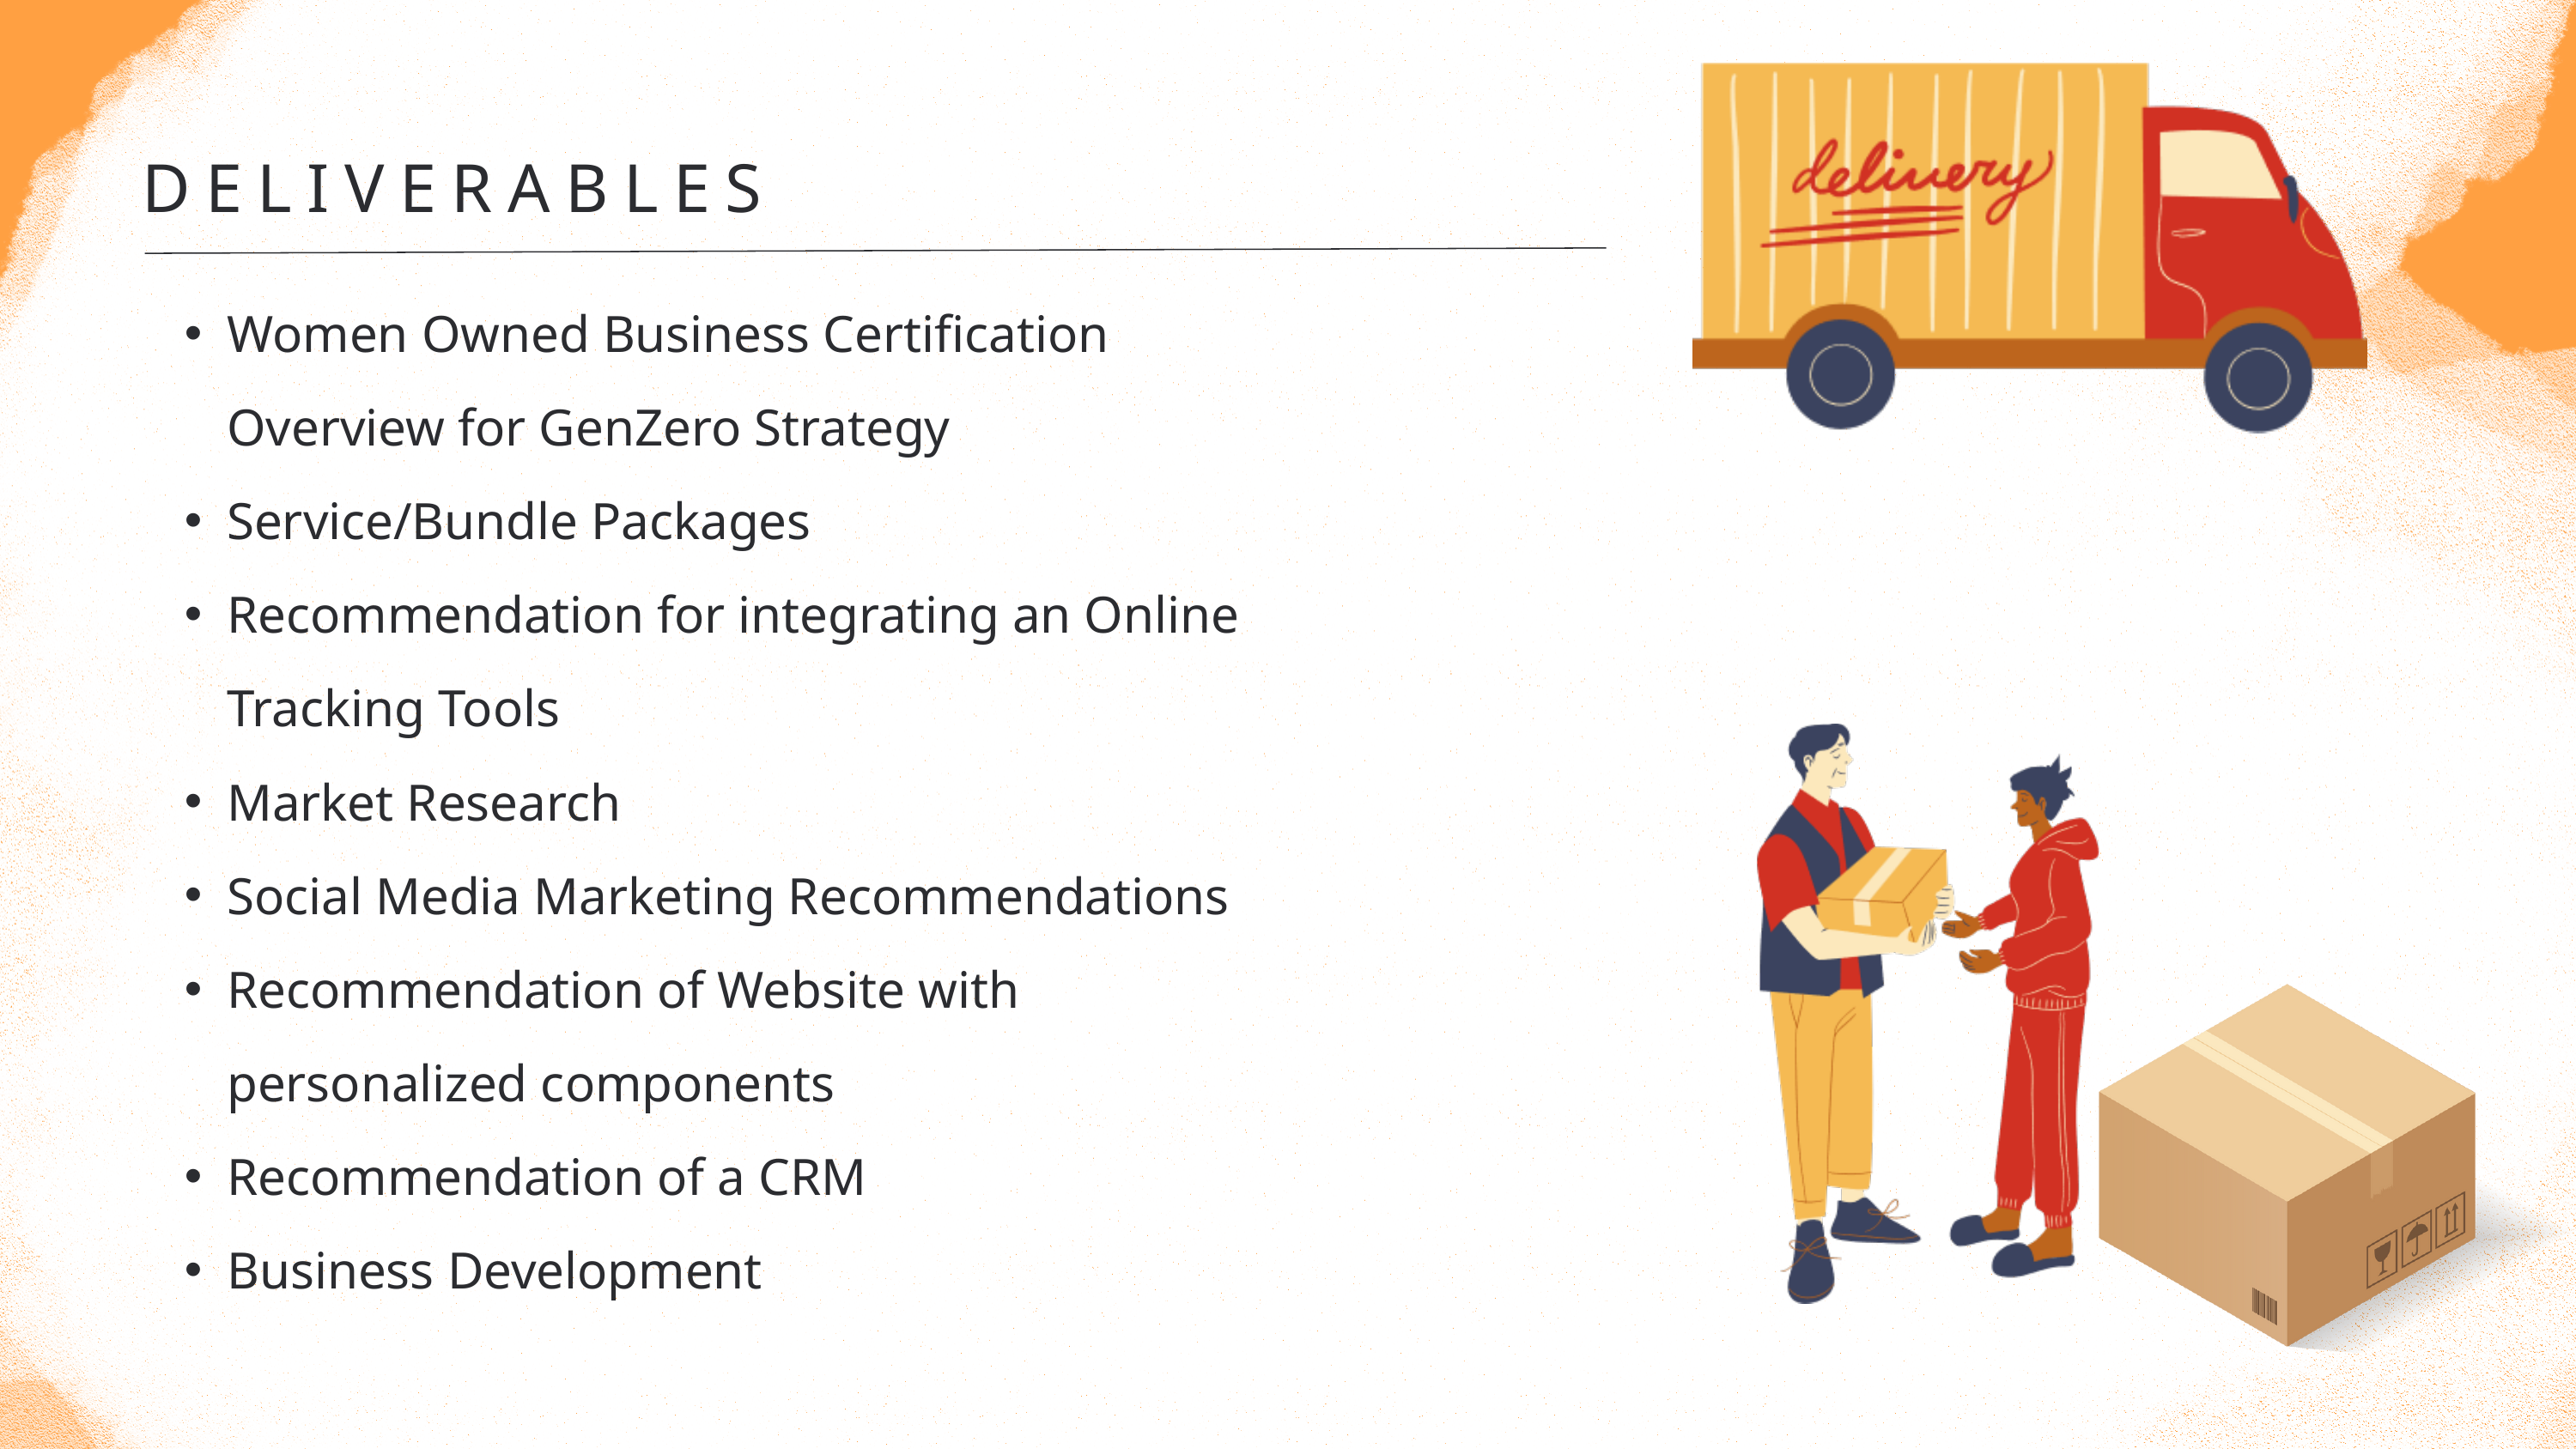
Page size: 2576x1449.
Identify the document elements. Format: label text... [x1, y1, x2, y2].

text_box [1692, 63, 2367, 132]
text_box [1692, 226, 2367, 433]
text_box [2099, 984, 2576, 1354]
text_box [0, 0, 2576, 1449]
text_box [1756, 724, 2099, 1304]
text_box DELIVERABLES [142, 132, 2428, 226]
text_box Women Owned Business Certification Overview for GenZero Strategy Service/Bundle Packages Recommendation for integrating an Online Tracking Tools Market Research Social Media Marketing Recommendations Recommendation of Website with personalized components Recommendation of a CRM Business Development [142, 269, 1252, 1393]
